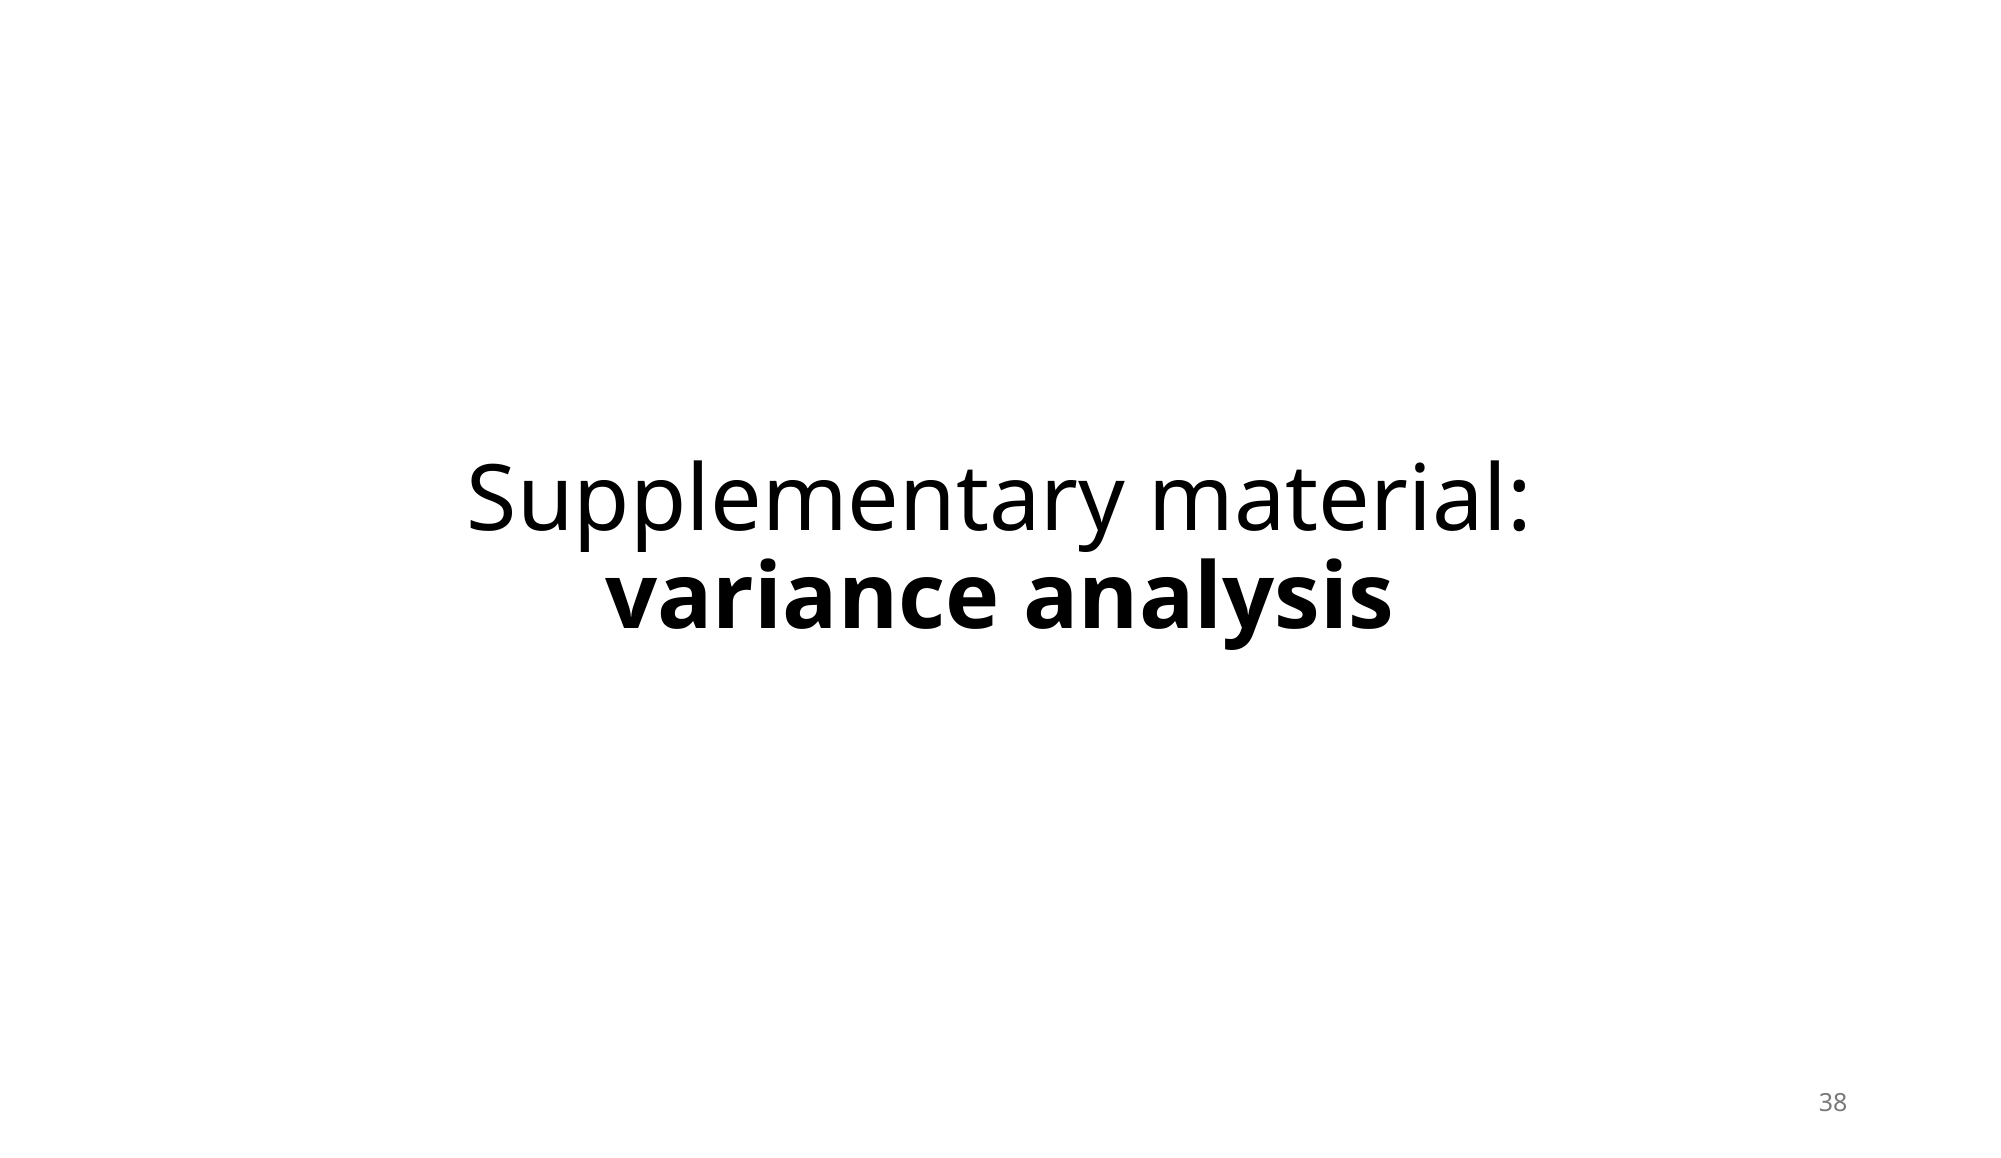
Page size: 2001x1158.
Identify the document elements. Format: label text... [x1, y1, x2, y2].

slide_number 38 [1412, 1072, 1863, 1135]
text_box Supplementary material: variance analysis [137, 443, 1863, 668]
